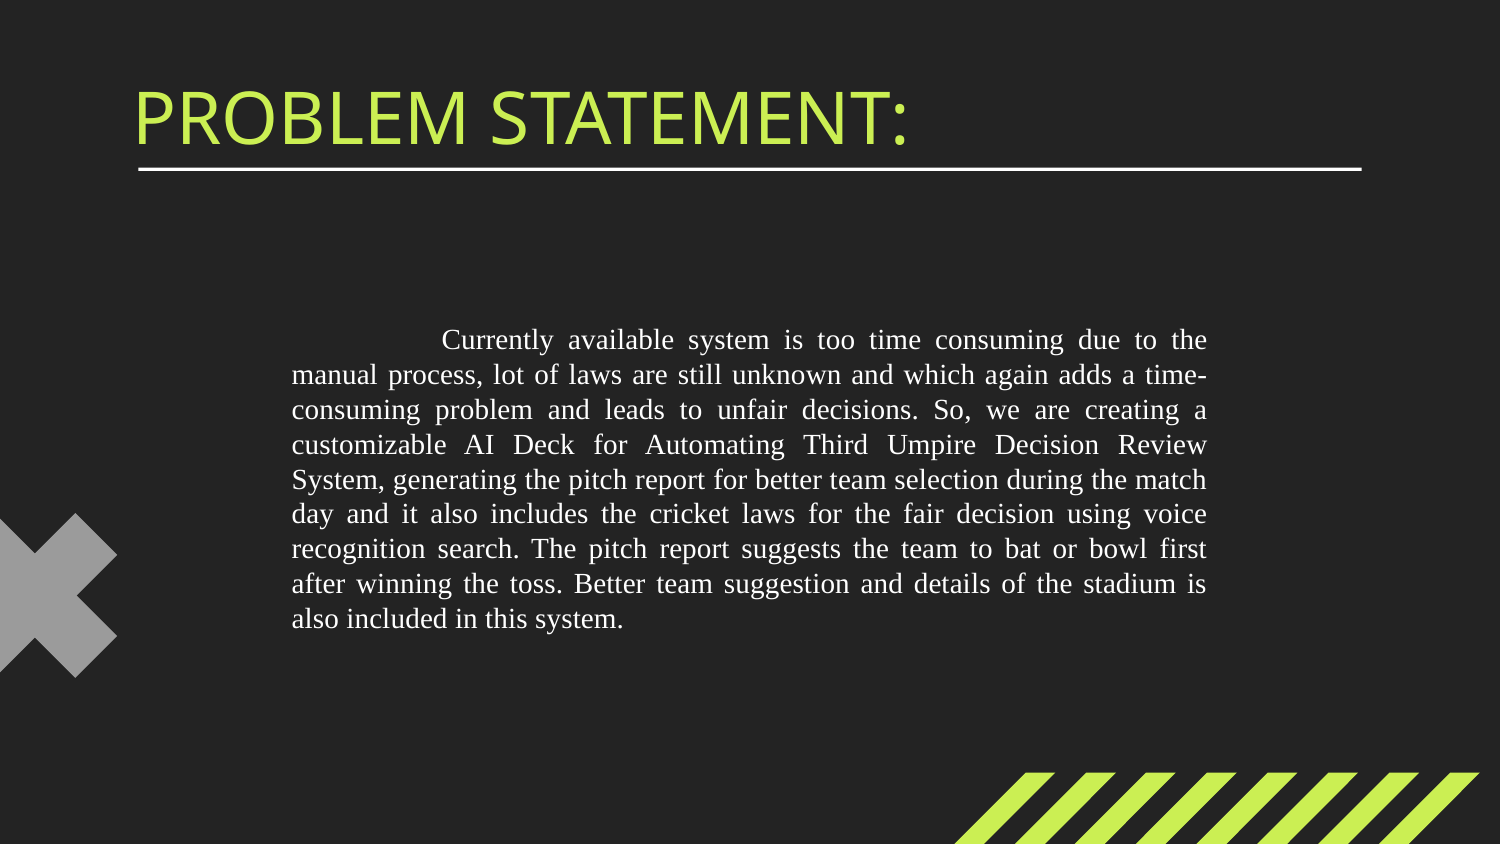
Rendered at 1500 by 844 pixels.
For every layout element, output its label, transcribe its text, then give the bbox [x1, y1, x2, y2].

title PROBLEM STATEMENT: [117, 57, 1383, 158]
list Currently available system is too time consuming due to the manual process, lot of laws are still unknown and which again adds a time-consuming problem and leads to unfair decisions. So, we are creating a customizable AI Deck for Automating Third Umpire Decision Review System, generating the pitch report for better team selection during the match day and it also includes the cricket laws for the fair decision using voice recognition search. The pitch report suggests the team to bat or bowl first after winning the toss. Better team suggestion and details of the stadium is also included in this system. [276, 200, 1224, 755]
